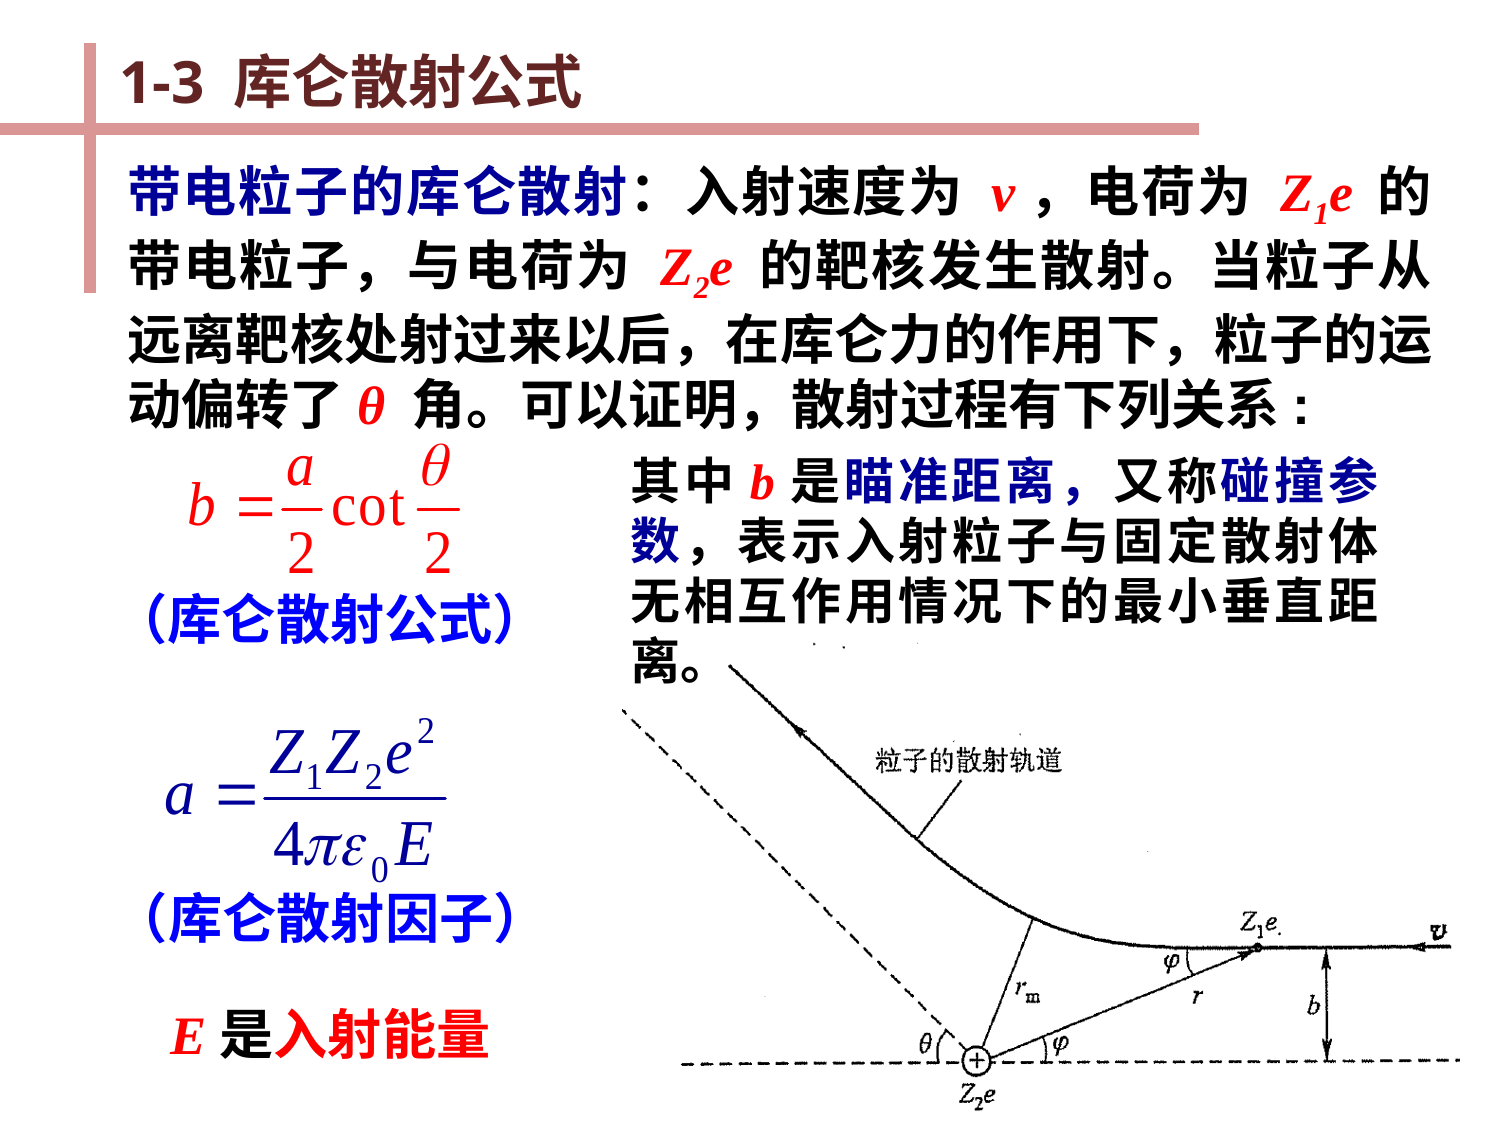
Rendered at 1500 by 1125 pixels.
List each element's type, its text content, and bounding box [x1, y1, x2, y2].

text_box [180, 426, 471, 585]
text_box 1-3 库仑散射公式 [104, 37, 1341, 123]
text_box （库仑散射公式） [98, 578, 626, 658]
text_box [154, 699, 455, 894]
picture [590, 633, 1494, 1120]
text_box 其中b是瞄准距离，又称碰撞参数，表示入射粒子与固定散射体无相互作用情况下的最小垂直距离。 [615, 441, 1393, 631]
text_box 带电粒子的库仑散射：入射速度为 v，电荷为 Z1e 的带电粒子，与电荷为 Z2e 的靶核发生散射。当粒子从远离靶核处射过来以后，在库仑力的作用下，粒子的运动偏转了θ 角。可以证明，散射过程有下列关系: [112, 149, 1447, 443]
text_box E是入射能量 [155, 992, 569, 1073]
text_box （库仑散射因子） [73, 876, 585, 957]
